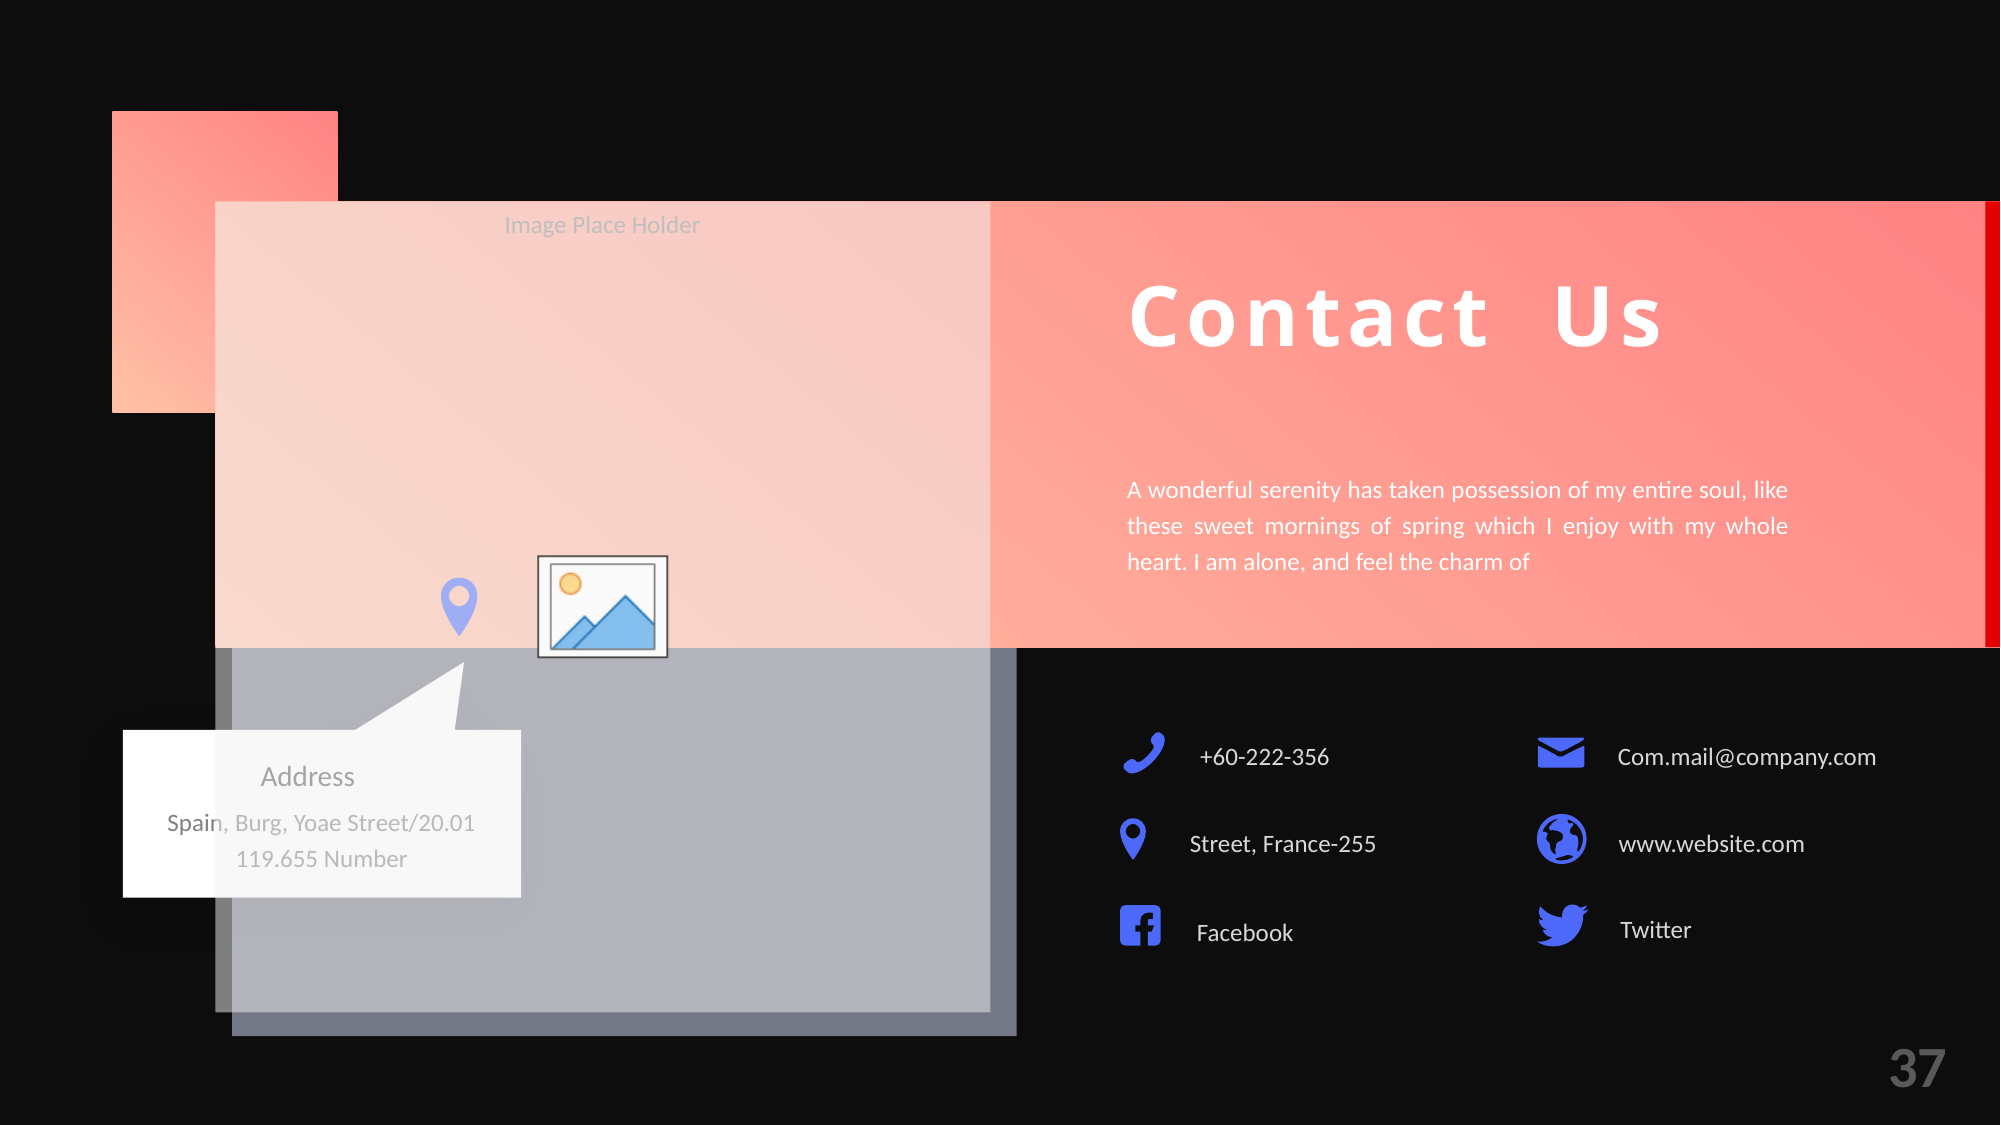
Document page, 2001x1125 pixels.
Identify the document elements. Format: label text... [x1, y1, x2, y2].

text_box [1123, 732, 1165, 774]
text_box [1120, 905, 1161, 946]
text_box Facebook [1182, 903, 1482, 955]
text_box Contact Us [1112, 267, 1773, 373]
text_box +60-222-356 [1185, 727, 1485, 778]
text_box Street, France-255 [1175, 813, 1475, 865]
text_box [111, 110, 338, 413]
text_box Twitter [1605, 900, 1905, 951]
text_box Com.mail@company.com [1603, 727, 1903, 778]
text_box [1120, 818, 1146, 860]
text_box [1537, 737, 1585, 752]
text_box [1536, 904, 1589, 947]
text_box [122, 729, 215, 898]
text_box [1984, 200, 2000, 648]
text_box [1536, 813, 1587, 865]
text_box [991, 201, 1984, 648]
text_box www.website.com [1603, 813, 1903, 865]
picture [215, 201, 991, 1013]
text_box [231, 648, 1018, 1037]
text_box A wonderful serenity has taken possession of my entire soul, like these sweet mornings of spring which I enjoy with my whole heart. I am alone, and feel the charm of [1112, 460, 1805, 583]
text_box [1537, 746, 1585, 768]
